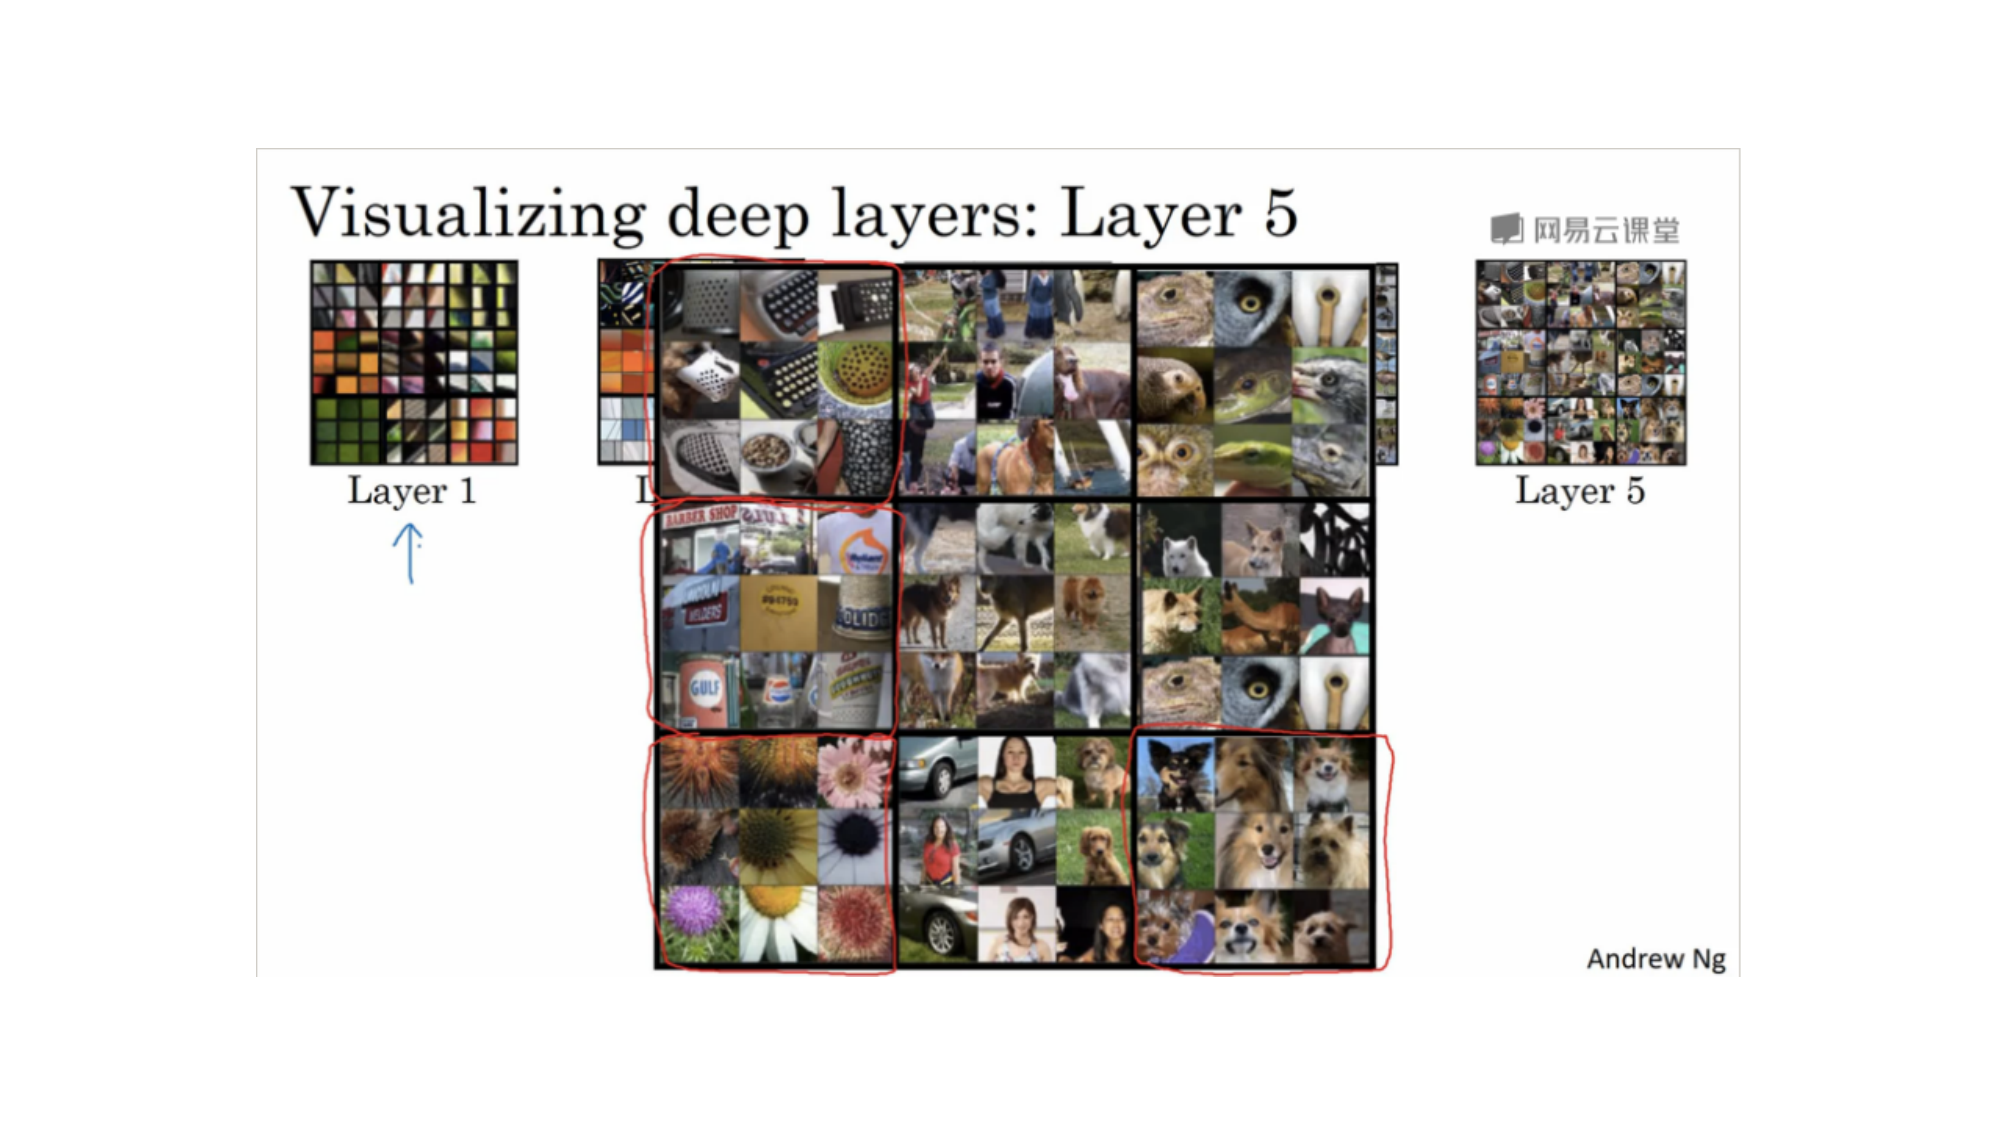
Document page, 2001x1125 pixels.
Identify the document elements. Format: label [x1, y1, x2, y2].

picture [256, 148, 1744, 977]
